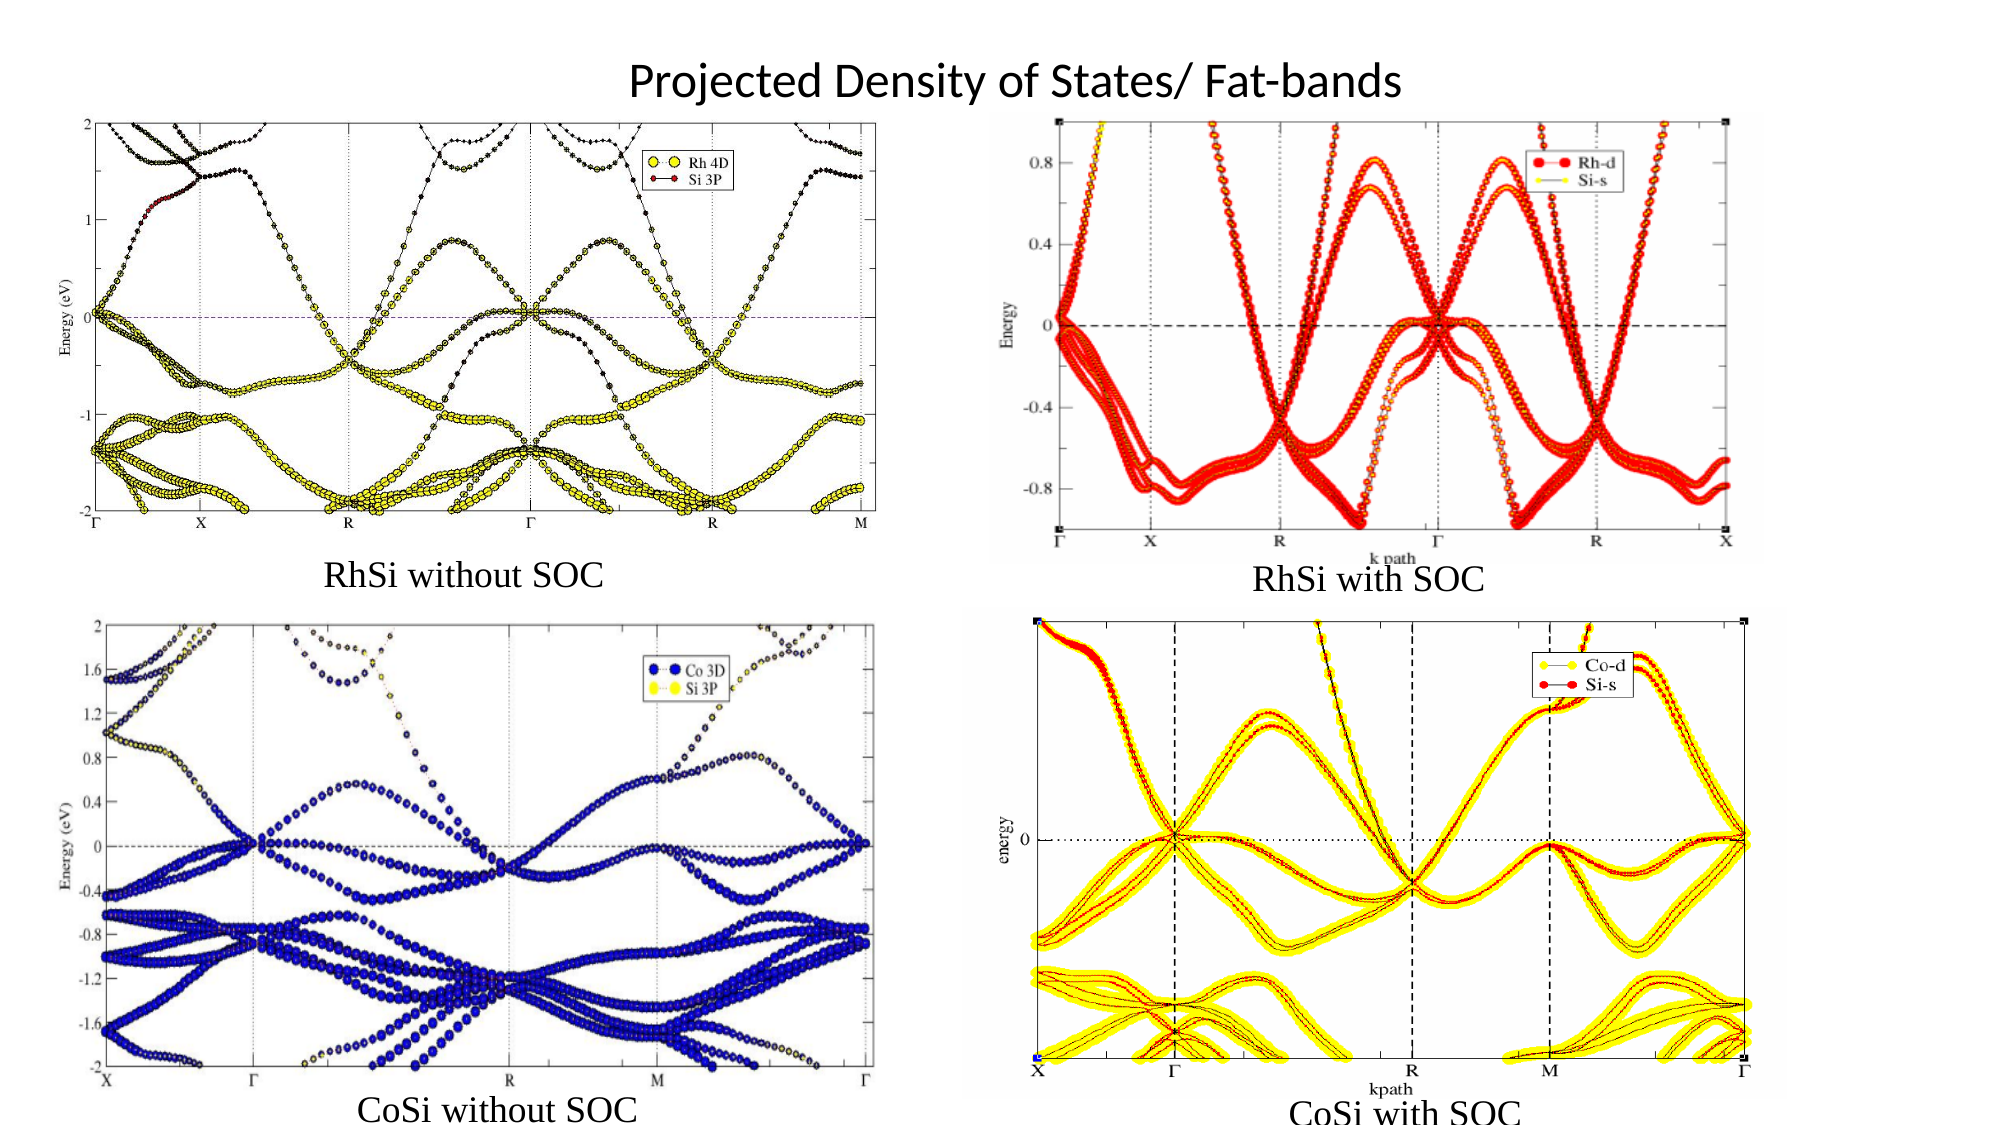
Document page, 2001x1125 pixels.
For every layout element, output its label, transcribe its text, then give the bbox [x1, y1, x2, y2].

text_box RhSi without SOC [308, 543, 759, 603]
picture [21, 607, 933, 1103]
text_box CoSi with SOC [1273, 1099, 1724, 1125]
picture [21, 106, 898, 543]
text_box CoSi without SOC [341, 1103, 792, 1125]
subtitle Projected Density of States/ Fat-bands [91, 46, 1940, 1104]
text_box RhSi with SOC [1237, 564, 1688, 607]
picture [982, 112, 1833, 564]
picture [962, 607, 1794, 1099]
